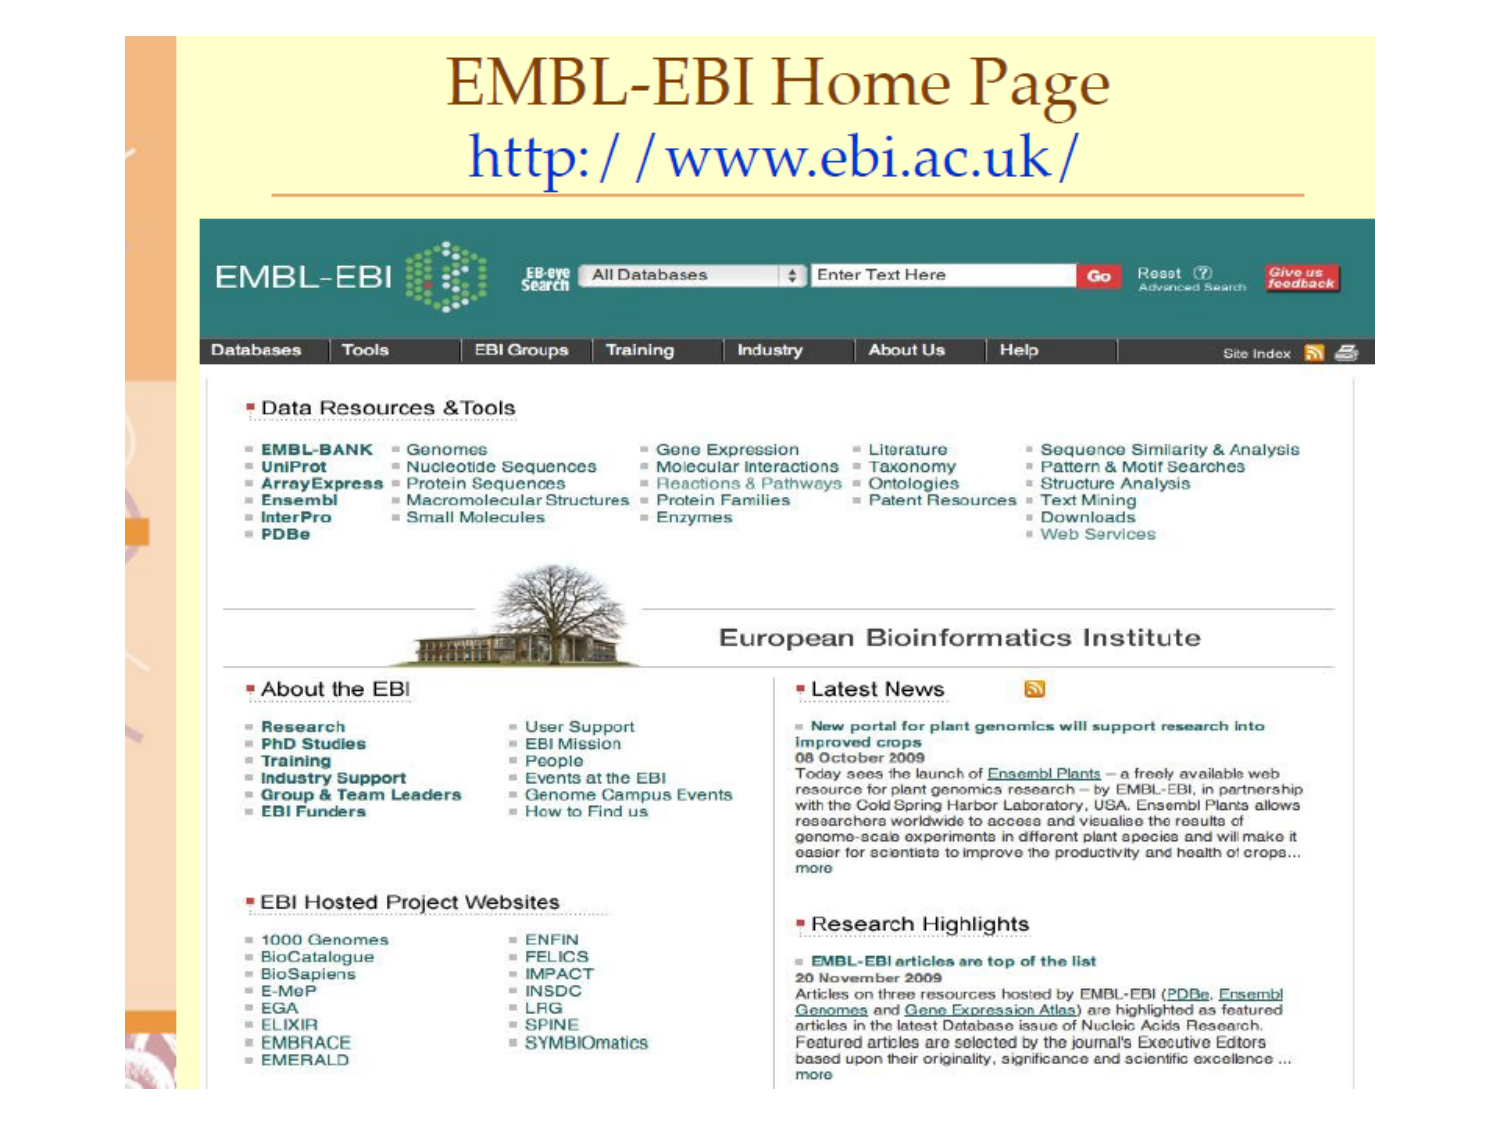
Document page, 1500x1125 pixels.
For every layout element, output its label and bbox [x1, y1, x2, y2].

picture [124, 36, 1376, 1089]
